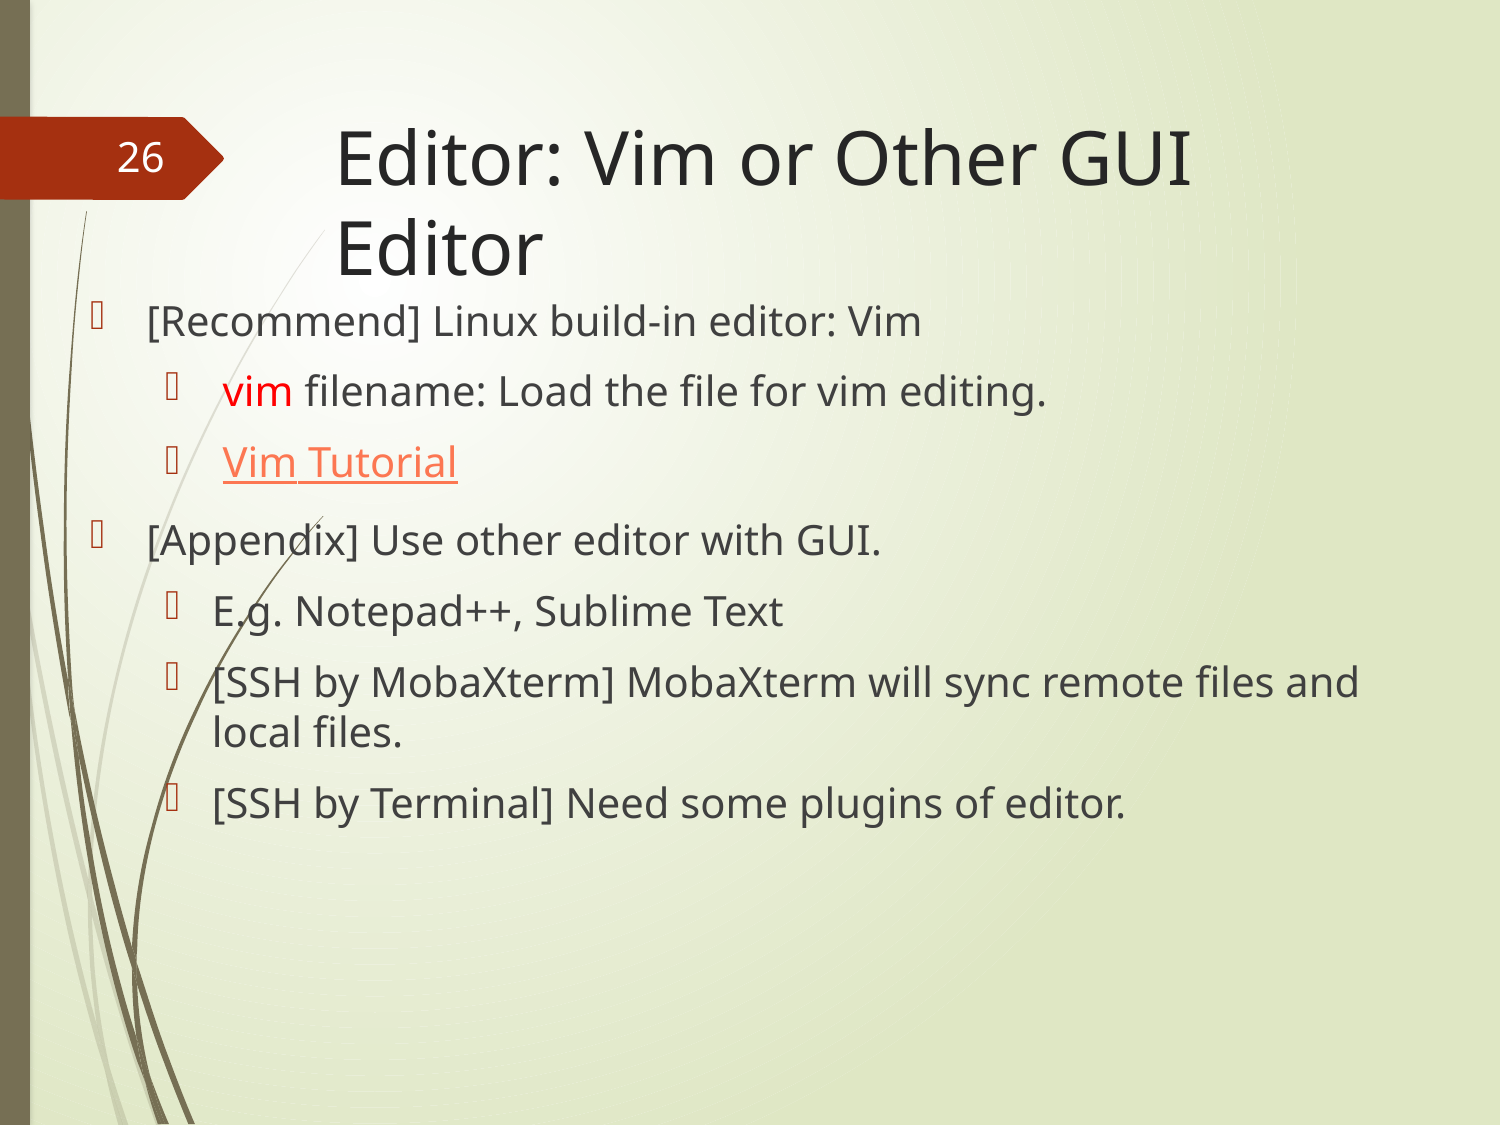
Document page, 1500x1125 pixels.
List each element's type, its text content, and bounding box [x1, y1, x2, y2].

title Editor: Vim or Other GUI Editor [319, 102, 1400, 286]
list [Recommend] Linux build-in editor: Vim vim filename: Load the file for vim editing. Vim Tutorial [Appendix] Use other editor with GUI. E.g. Notepad++, Sublime Text [SSH by MobaXterm] MobaXterm will sync remote files and local files. [SSH by Terminal] Need some plugins of editor. [75, 286, 1425, 1083]
slide_number 26 [83, 129, 180, 190]
